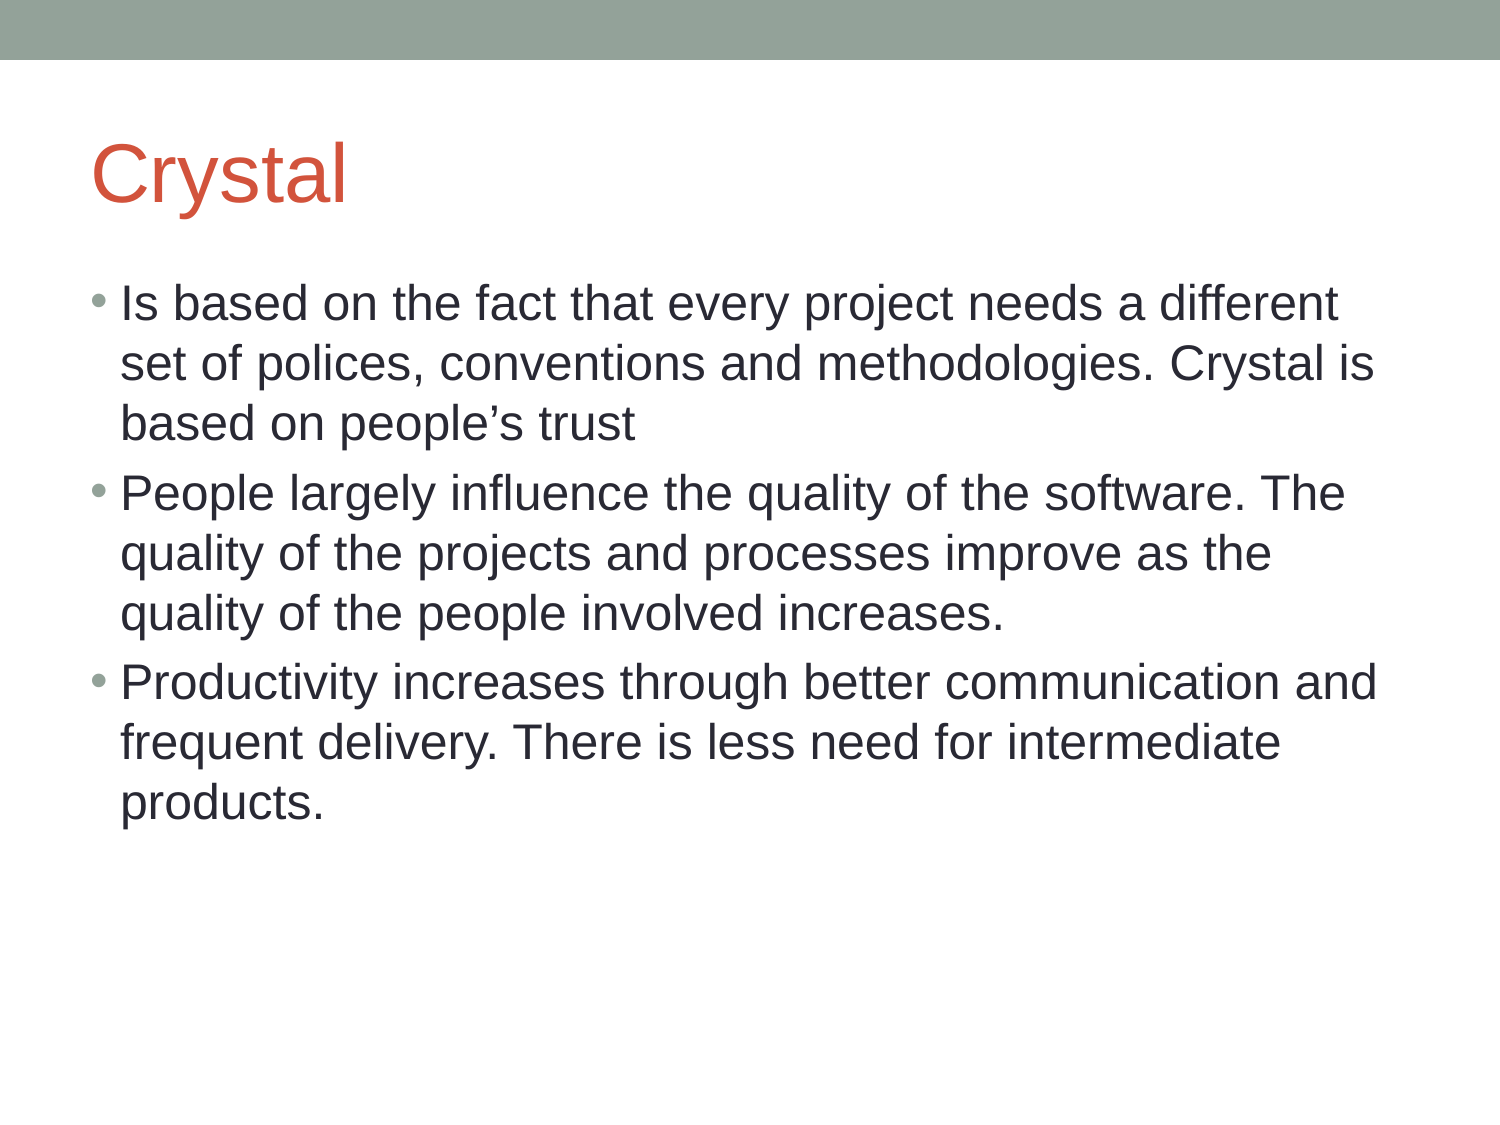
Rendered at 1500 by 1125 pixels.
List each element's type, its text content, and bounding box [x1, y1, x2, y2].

list Is based on the fact that every project needs a different set of polices, conventions and methodologies. Crystal is based on people’s trust People largely influence the quality of the software. The quality of the projects and processes improve as the quality of the people involved increases. Productivity increases through better communication and frequent delivery. There is less need for intermediate products. [75, 262, 1425, 1063]
title Crystal [75, 87, 1425, 250]
